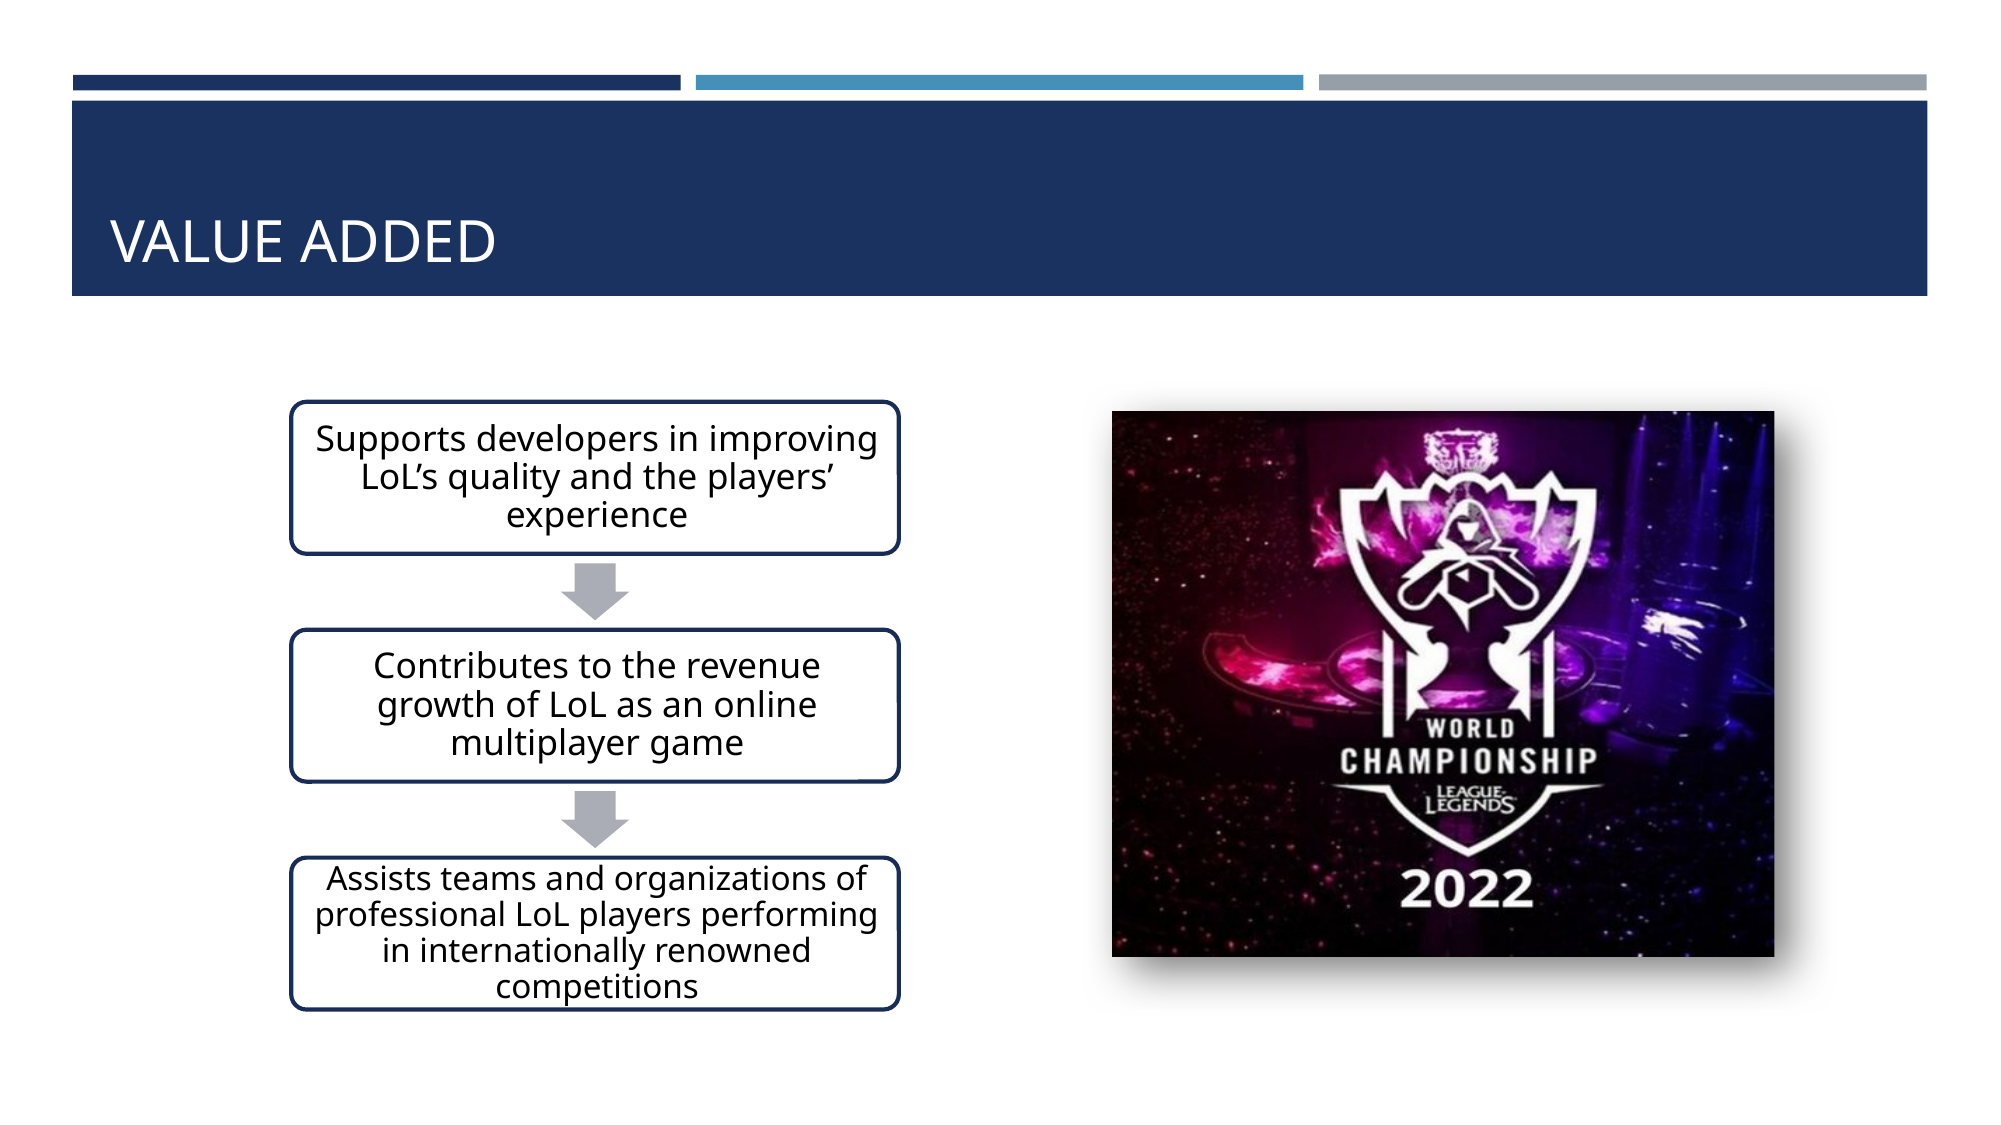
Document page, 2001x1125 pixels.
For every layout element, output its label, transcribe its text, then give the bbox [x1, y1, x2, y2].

title VALUE ADDED [95, 115, 1905, 282]
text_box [0, 401, 1313, 1010]
picture [1111, 411, 1775, 967]
